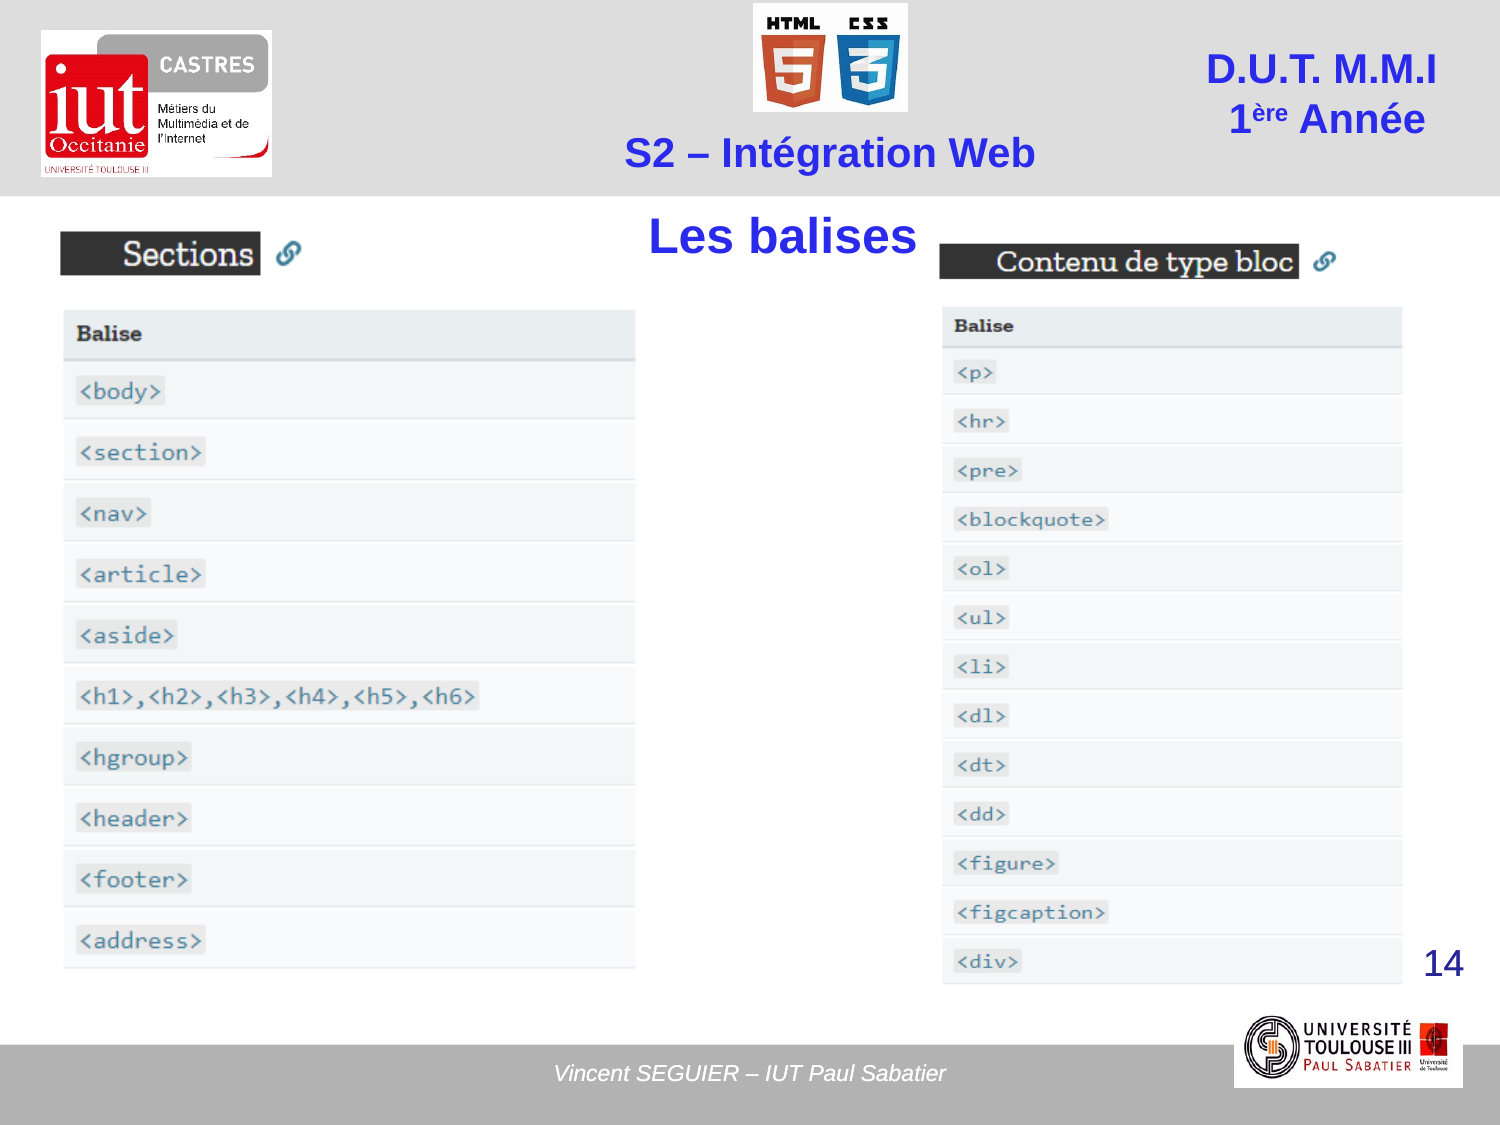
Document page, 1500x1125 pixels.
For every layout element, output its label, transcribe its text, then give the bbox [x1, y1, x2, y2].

picture [41, 30, 272, 177]
picture [753, 3, 908, 112]
picture [934, 230, 1403, 997]
text_box Vincent SEGUIER – IUT Paul Sabatier [512, 1042, 988, 1103]
picture [45, 213, 636, 997]
text_box Les balises [633, 196, 933, 272]
picture [1234, 1003, 1463, 1088]
text_box 14 [1316, 884, 1500, 1039]
